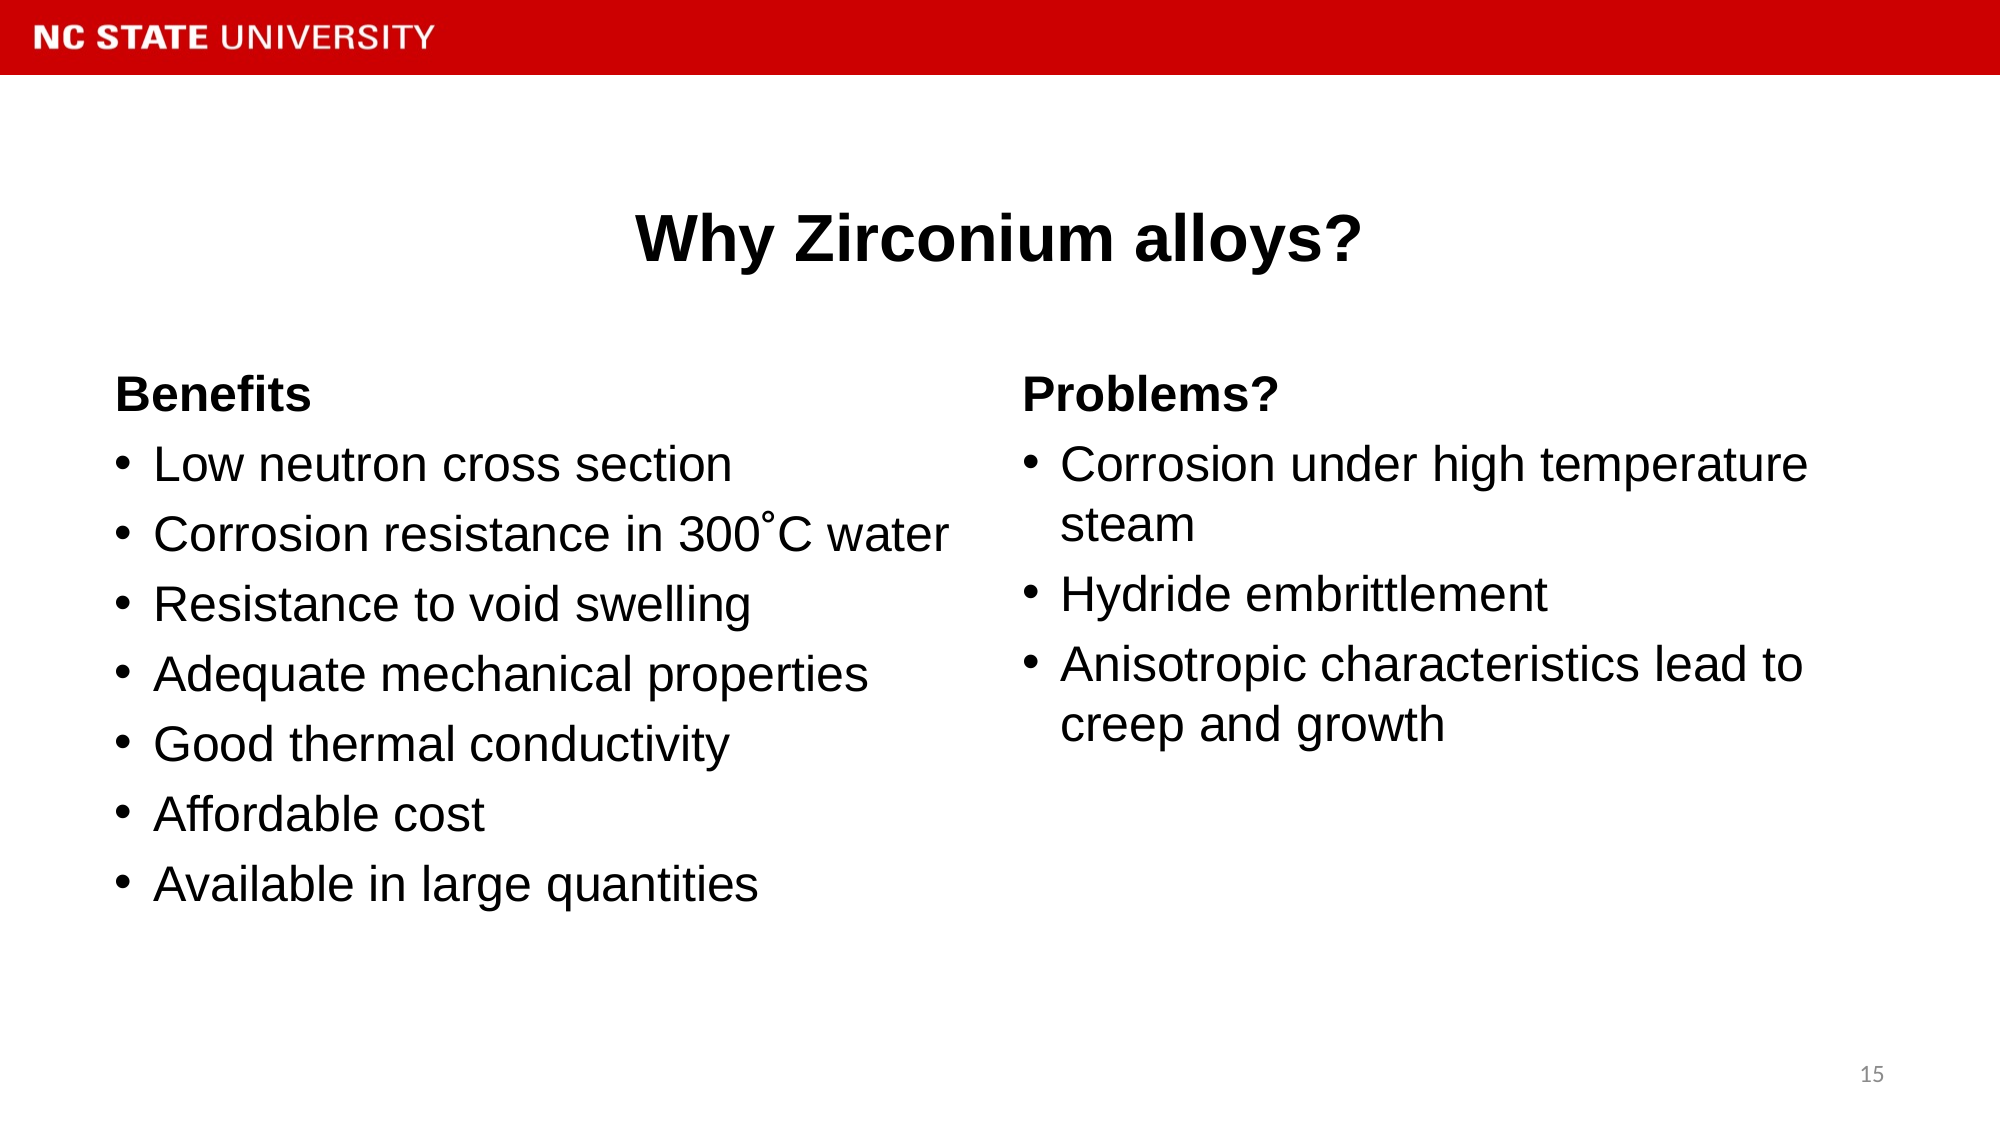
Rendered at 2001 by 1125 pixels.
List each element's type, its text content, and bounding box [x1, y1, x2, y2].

title Why Zirconium alloys? [99, 147, 1900, 323]
slide_number 15 [1433, 1042, 1900, 1103]
picture [0, 0, 2000, 75]
text_box Problems? Corrosion under high temperature steam Hydride embrittlement Anisotropic characteristics lead to creep and growth [1007, 354, 1900, 1005]
list Benefits Low neutron cross section Corrosion resistance in 300˚C water Resistance to void swelling Adequate mechanical properties Good thermal conductivity Affordable cost Available in large quantities [99, 354, 993, 1005]
